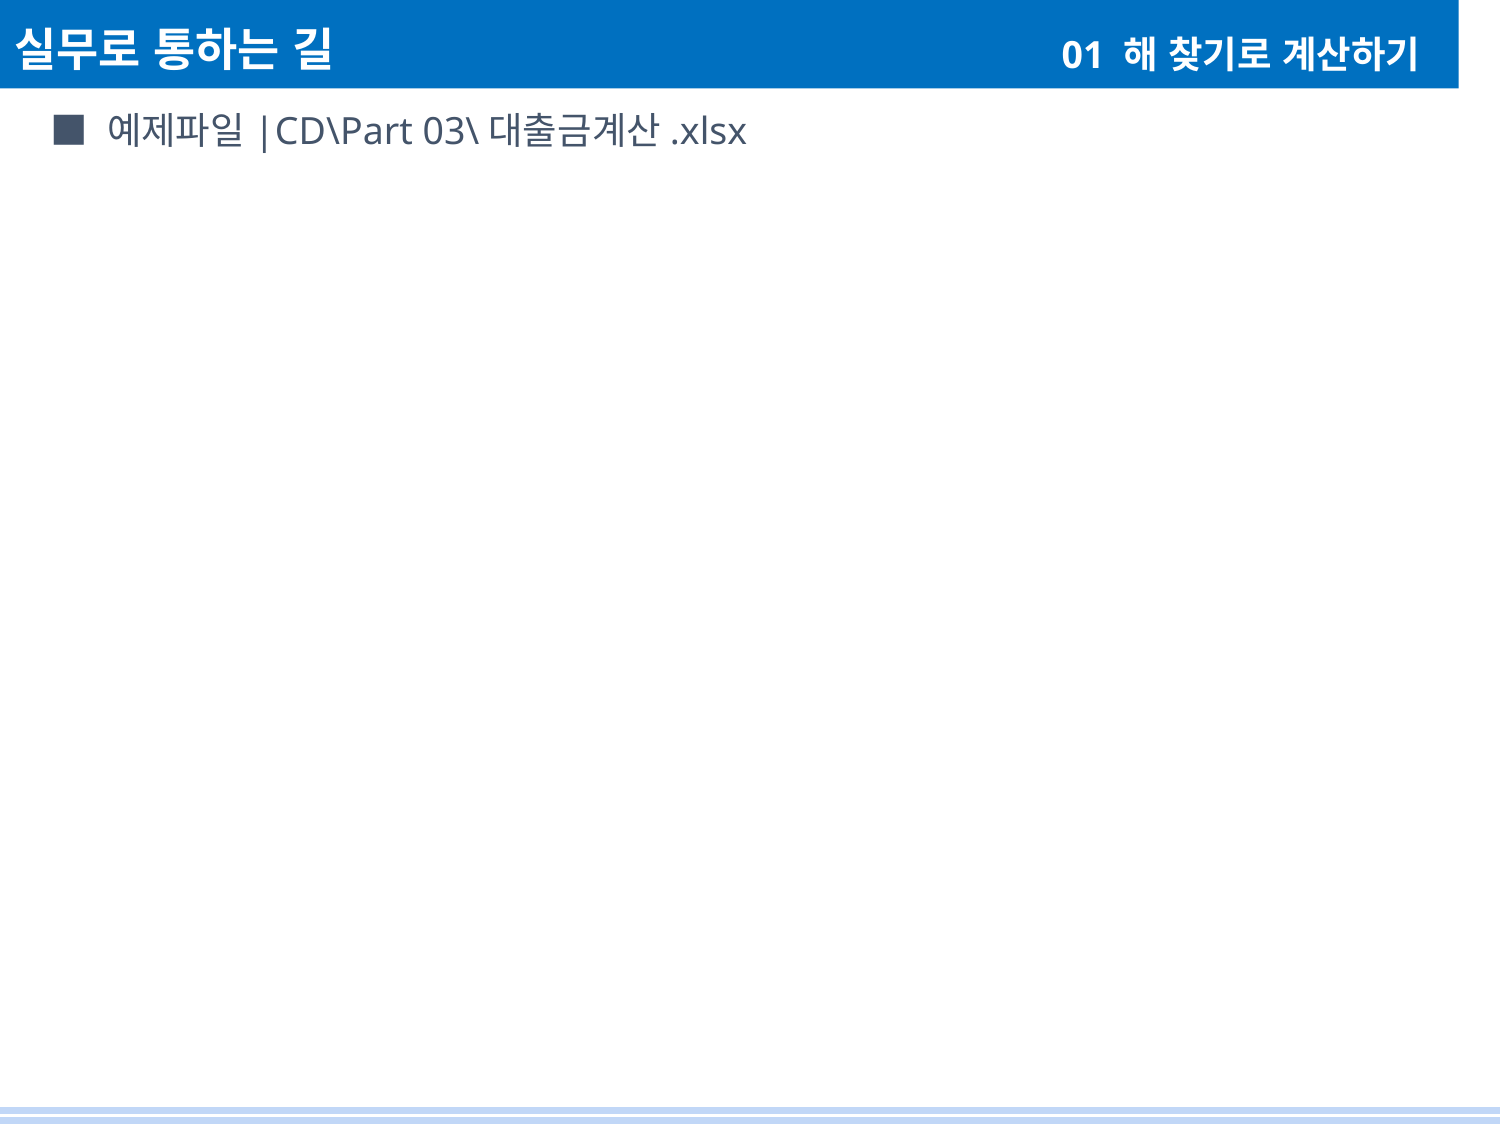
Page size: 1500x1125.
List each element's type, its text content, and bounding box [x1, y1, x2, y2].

text_box ■ 예제파일|CD\Part 03\대출금계산.xlsx [35, 100, 1417, 160]
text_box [0, 0, 1459, 89]
